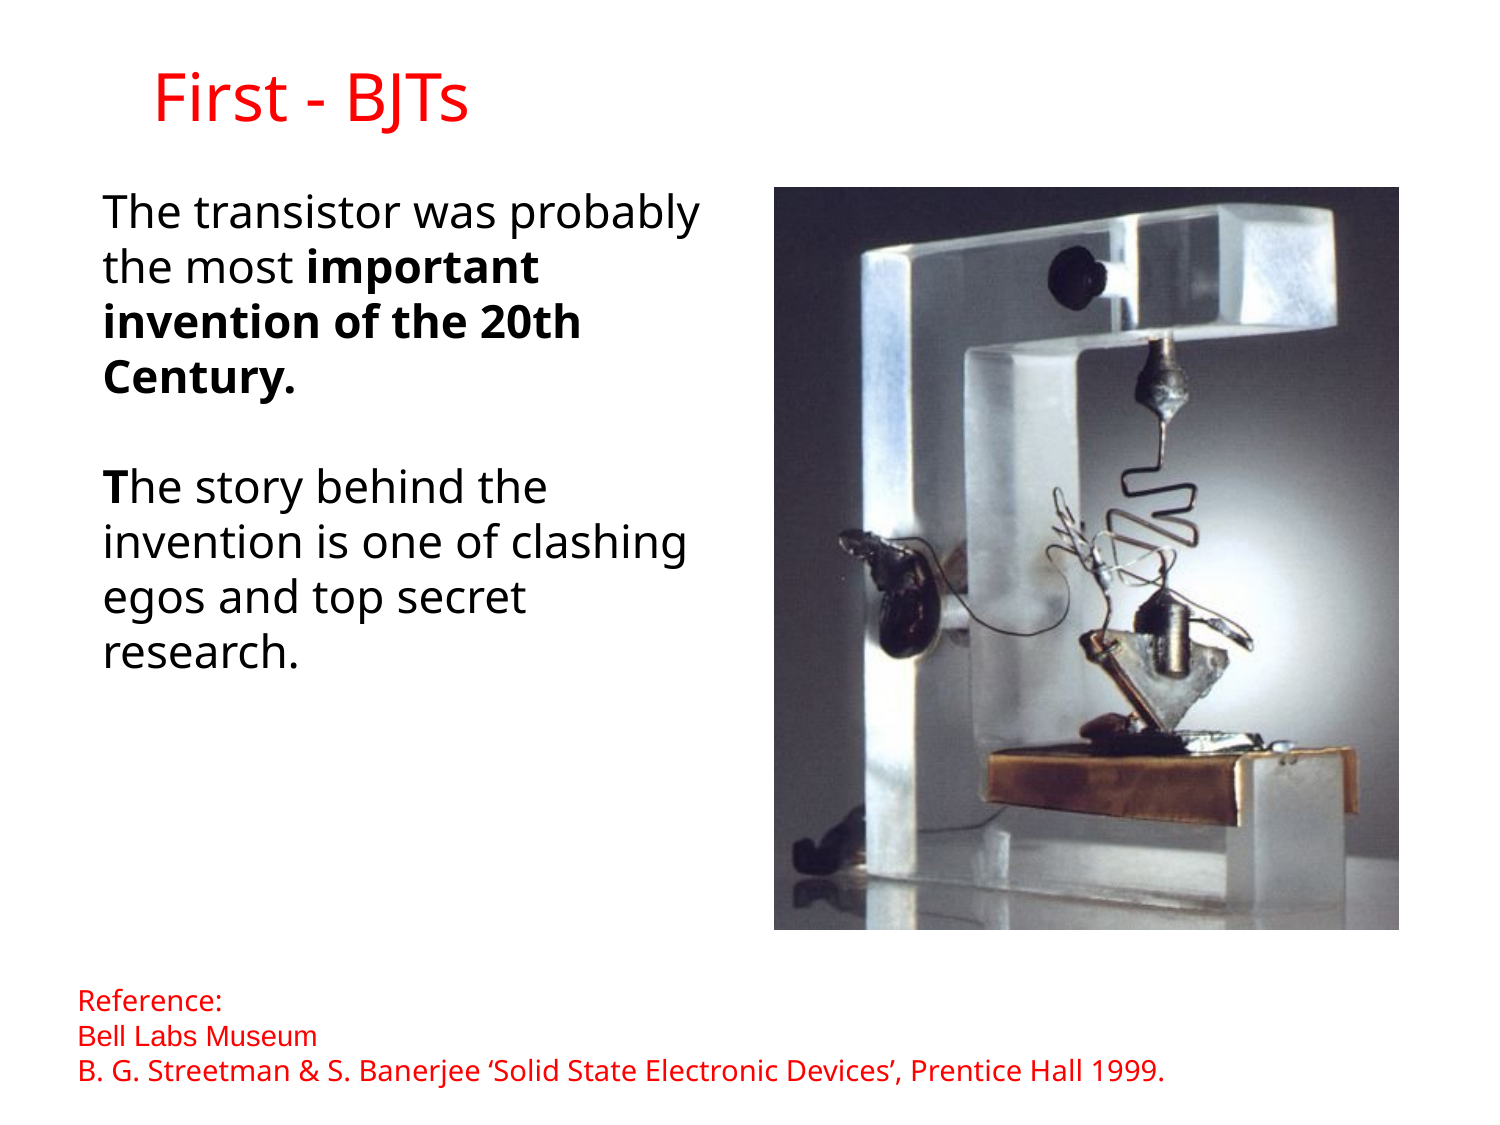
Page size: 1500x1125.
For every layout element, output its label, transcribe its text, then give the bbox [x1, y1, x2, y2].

text_box First - BJTs [137, 47, 486, 142]
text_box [774, 187, 1399, 930]
text_box Reference: Bell Labs Museum B. G. Streetman & S. Banerjee ‘Solid State Electronic Devices’, Prentice Hall 1999. [62, 974, 1434, 1095]
text_box The transistor was probably the most important invention of the 20th Century. The story behind the invention is one of clashing egos and top secret research. [87, 174, 762, 685]
